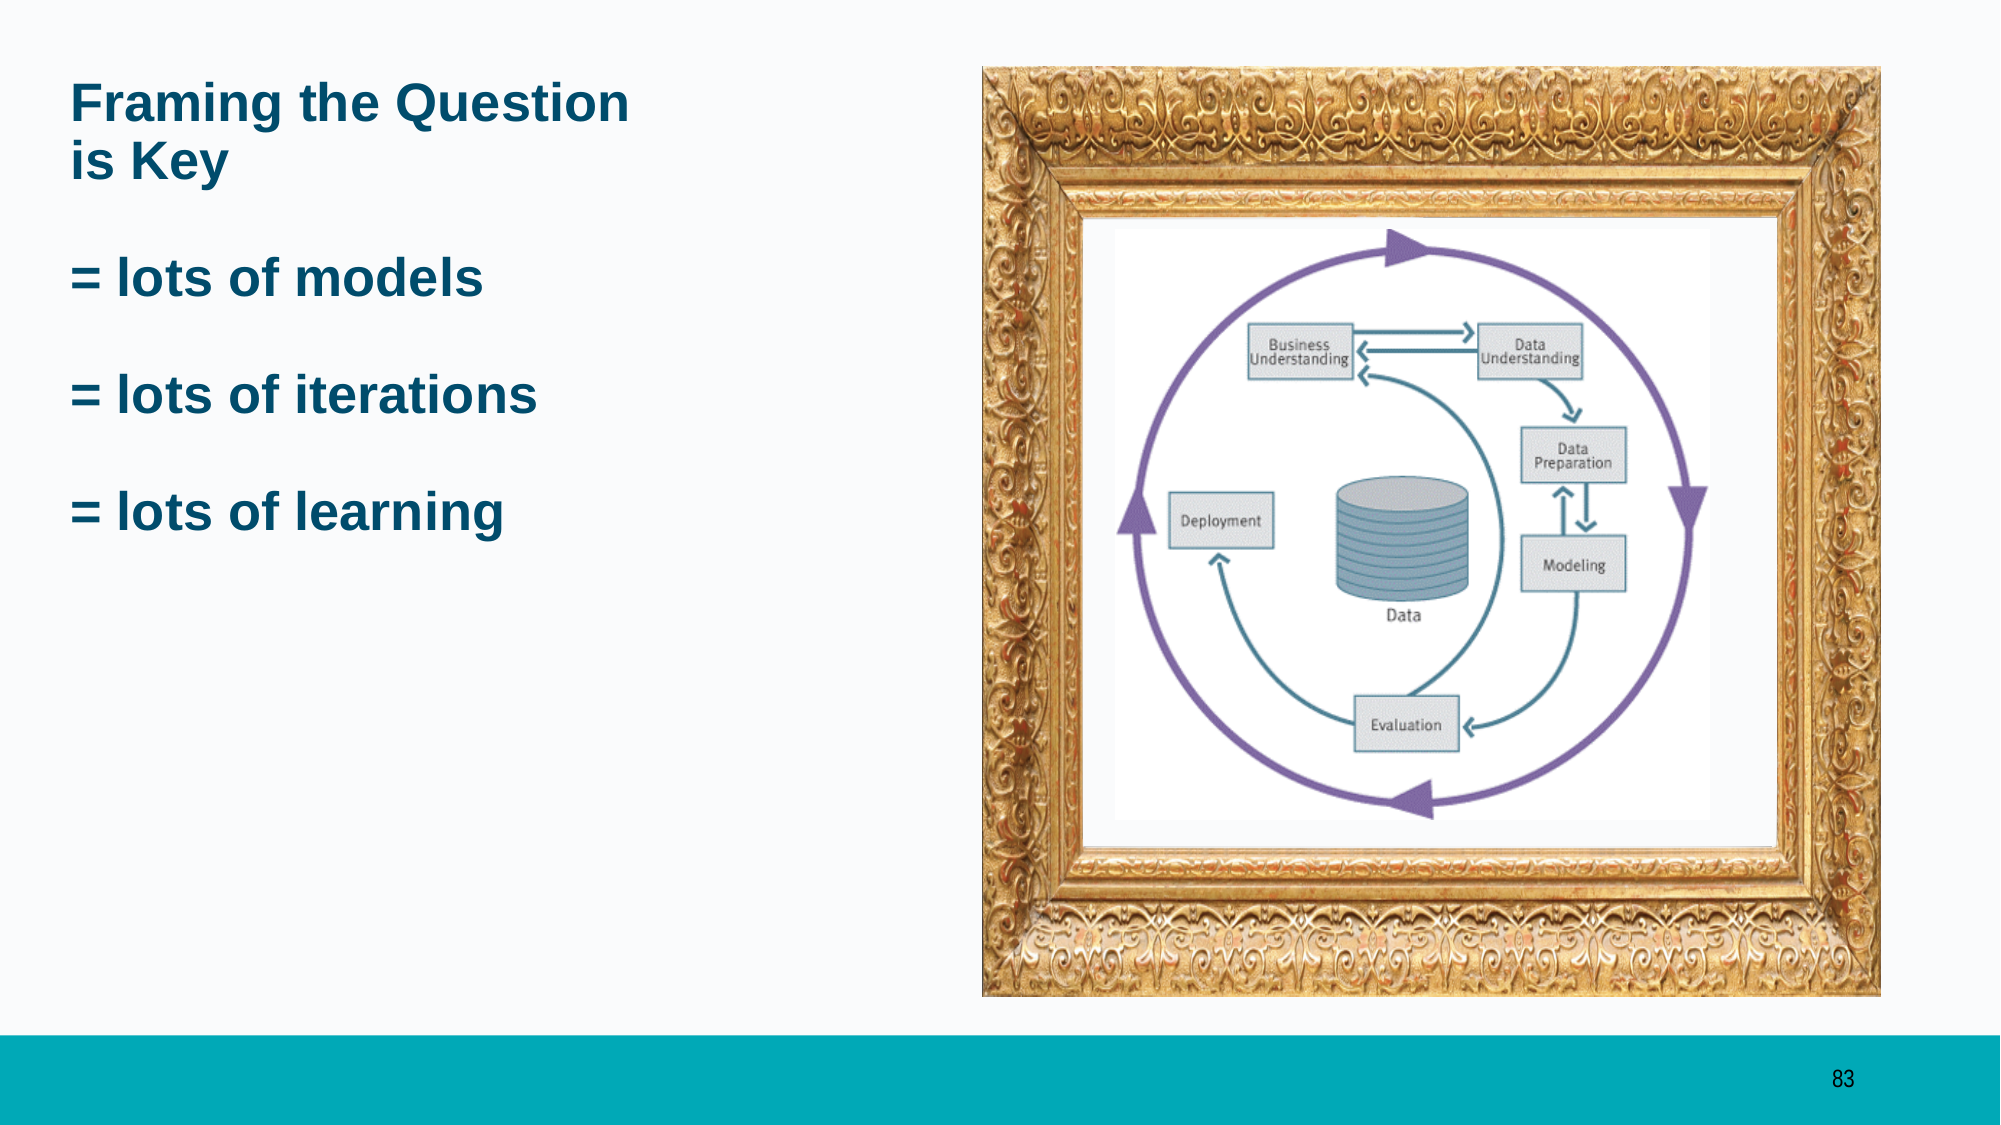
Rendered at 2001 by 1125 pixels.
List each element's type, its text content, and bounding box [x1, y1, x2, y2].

picture [982, 66, 1881, 997]
title Framing the Question is Key = lots of models = lots of iterations = lots of learning [62, 66, 689, 998]
slide_number 83 [1822, 1055, 1863, 1101]
